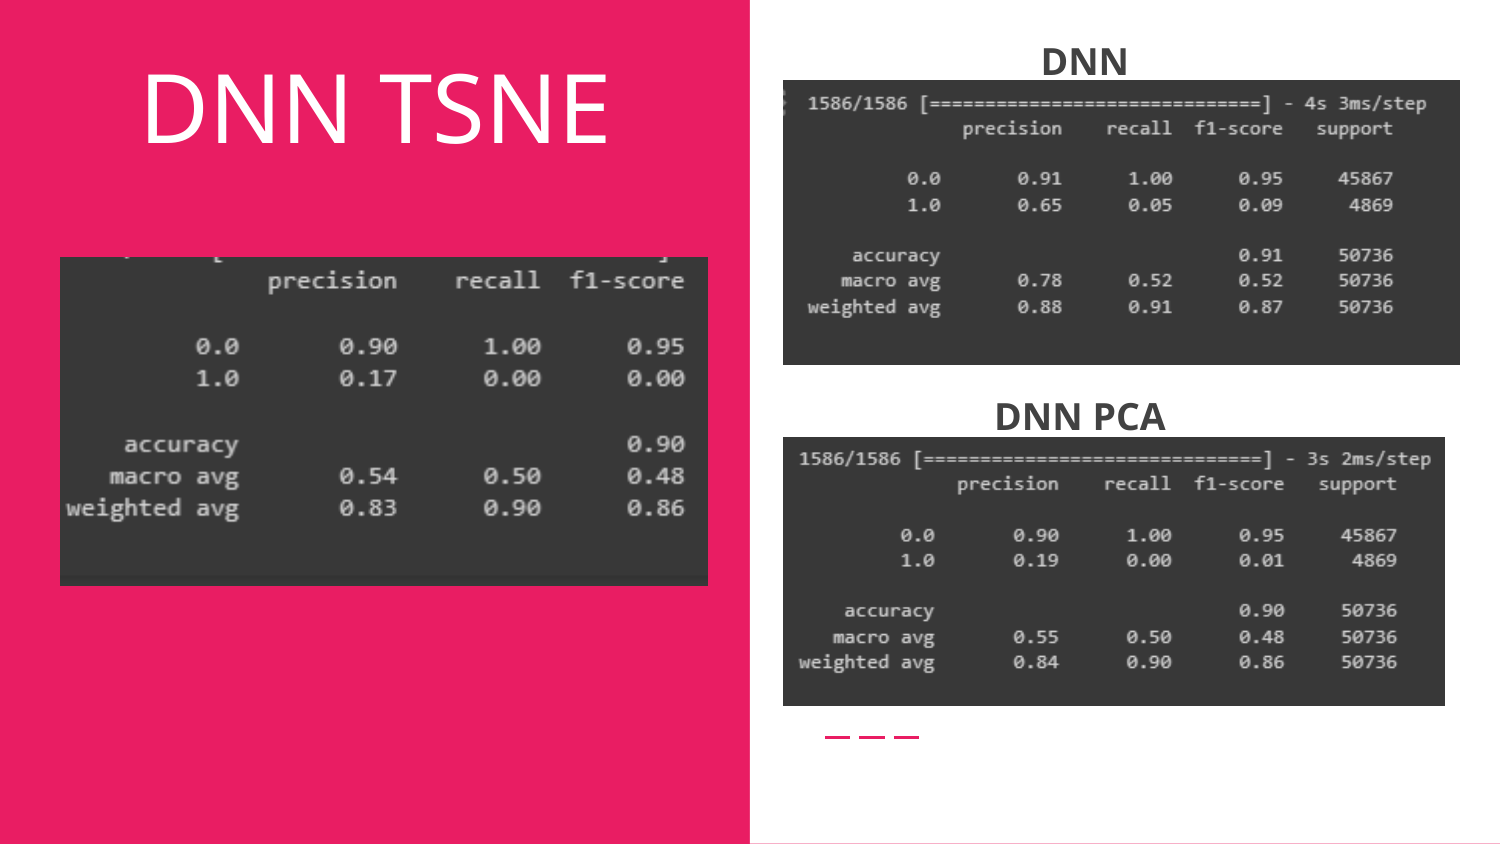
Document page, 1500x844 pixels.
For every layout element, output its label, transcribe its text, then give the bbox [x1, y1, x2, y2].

title DNN TSNE [43, 16, 708, 178]
picture [783, 80, 1460, 366]
text_box DNN PCA [979, 378, 1264, 424]
picture [783, 436, 1445, 707]
text_box DNN [1025, 23, 1311, 69]
picture [60, 257, 708, 587]
